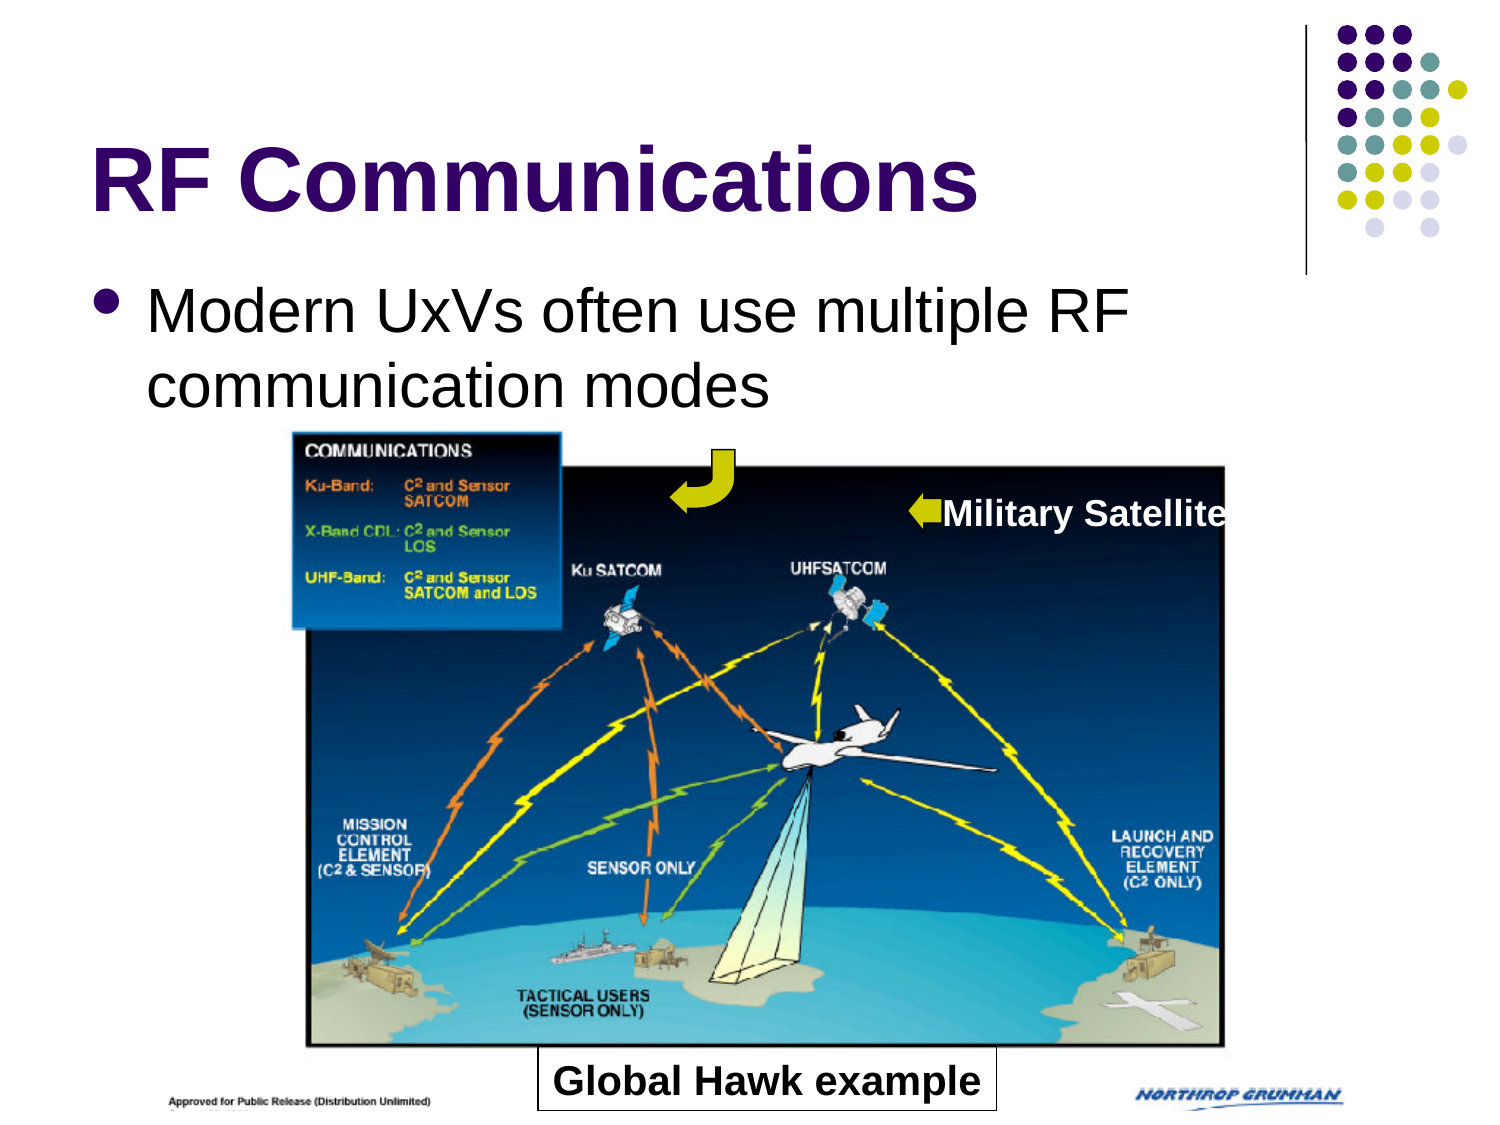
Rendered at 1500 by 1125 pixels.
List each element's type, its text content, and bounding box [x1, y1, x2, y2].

title RF Communications [75, 24, 1313, 238]
list Modern UxVs often use multiple RF communication modes [75, 262, 1425, 1006]
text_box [145, 399, 1345, 1111]
